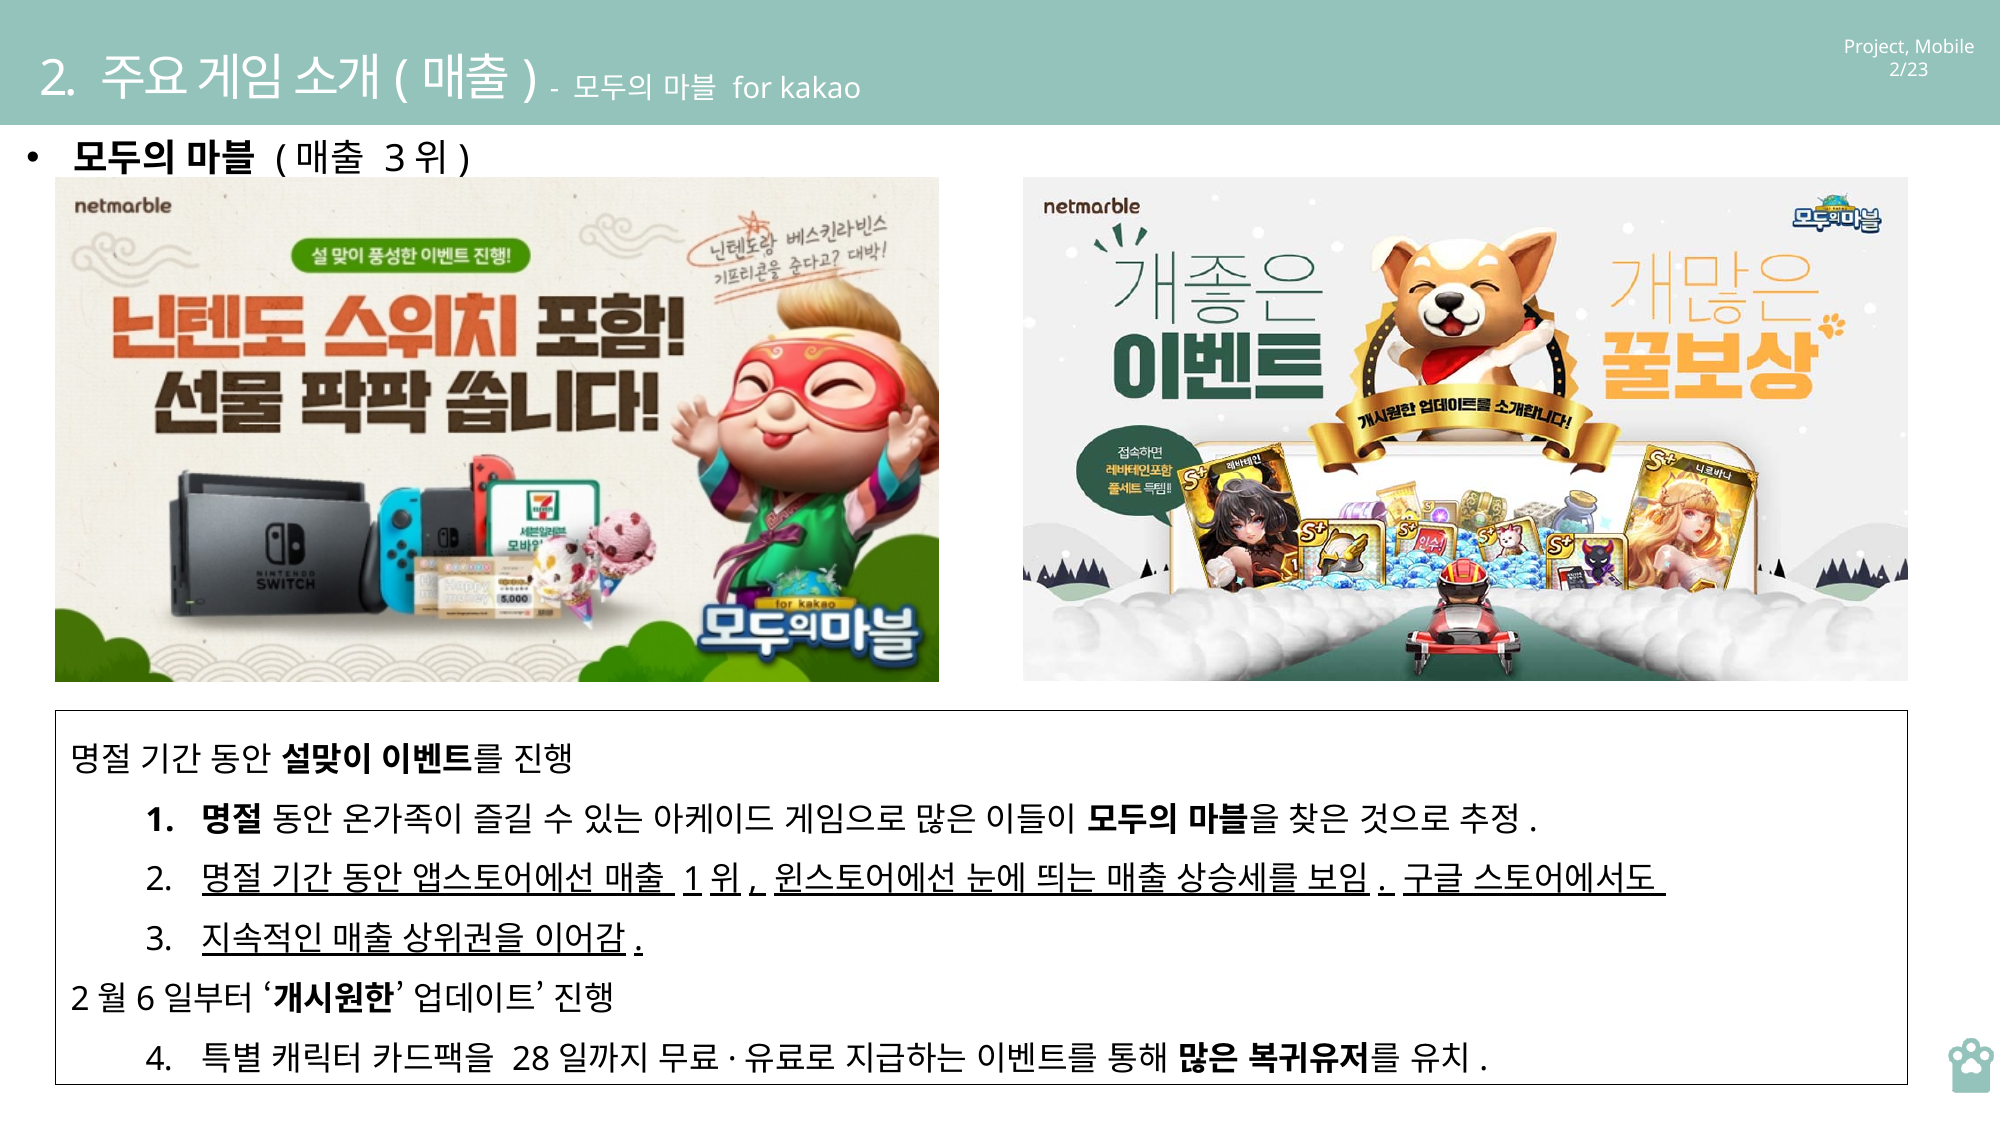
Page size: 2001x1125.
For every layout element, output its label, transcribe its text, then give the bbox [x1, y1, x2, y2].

text_box 2. 주요 게임 소개(매출) [24, 37, 553, 113]
picture [55, 177, 939, 682]
text_box 모두의 마블 (매출 3위) [11, 126, 485, 187]
text_box - 모두의 마블 for kakao [535, 61, 877, 112]
picture [1023, 177, 1908, 681]
text_box 명절 기간 동안 설맞이 이벤트를 진행 명절 동안 온가족이 즐길 수 있는 아케이드 게임으로 많은 이들이 모두의 마블을 찾은 것으로 추정. 명절 기간 동안 앱스토어에선 매출 1위, 윈스토어에선 눈에 띄는 매출 상승세를 보임. 구글 스토어에서도 지속적인 매출 상위권을 이어감. 2월6일부터 ‘개시원한’ 업데이트’ 진행 특별 캐릭터 카드팩을 28일까지 무료·유료로 지급하는 이벤트를 통해 많은 복귀유저를 유치. [55, 710, 1908, 1085]
picture [1936, 1034, 2001, 1105]
